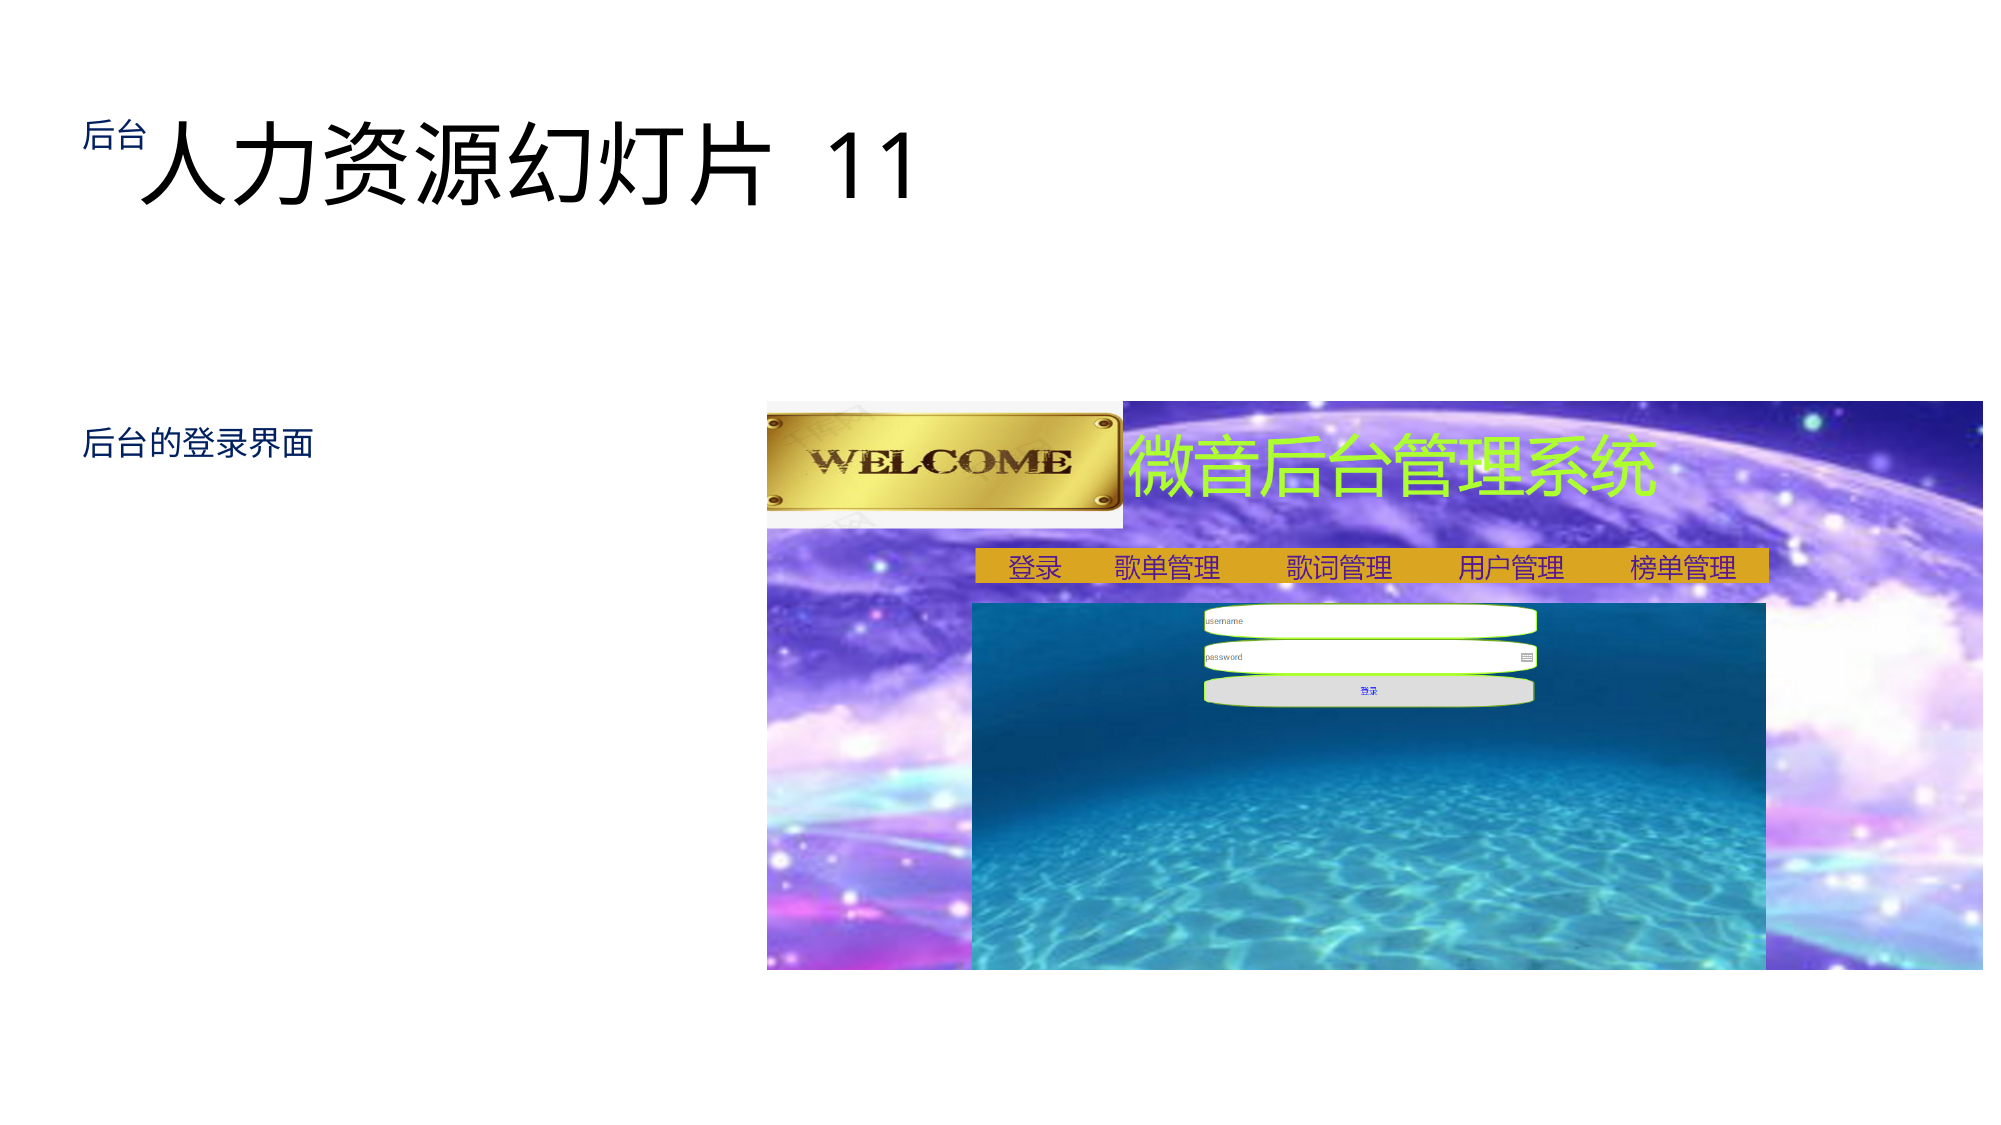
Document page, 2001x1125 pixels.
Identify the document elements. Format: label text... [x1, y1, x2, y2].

text_box 后台的登录界面 [82, 422, 663, 462]
text_box 后台 [82, 114, 137, 155]
title 人力资源幻灯片 11 [137, 59, 1863, 278]
picture [767, 401, 1983, 970]
